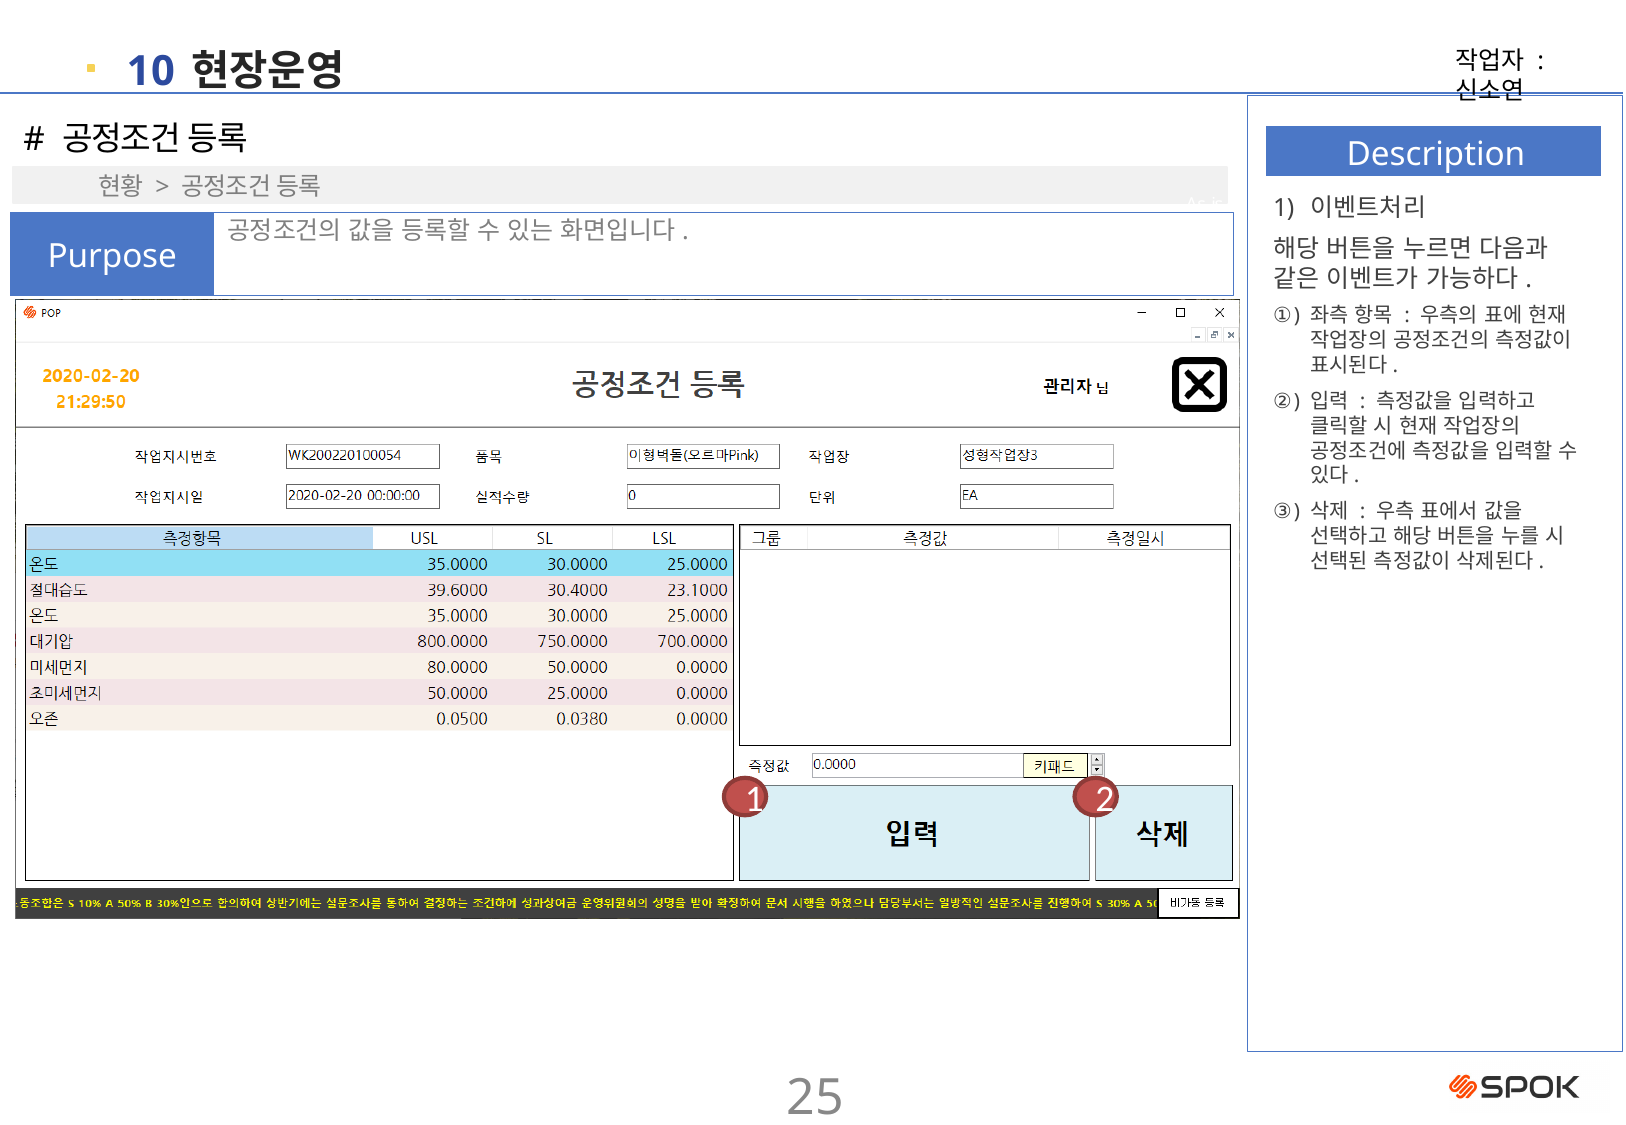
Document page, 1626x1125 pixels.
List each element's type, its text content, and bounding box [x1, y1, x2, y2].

slide_number 25 [483, 1064, 1142, 1125]
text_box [87, 42, 408, 91]
picture [15, 299, 1241, 919]
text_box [0, 92, 1623, 1052]
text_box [10, 190, 1234, 297]
text_box 작업자 : 신소연 [1440, 37, 1625, 94]
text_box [11, 166, 1229, 189]
picture [1449, 1060, 1610, 1114]
